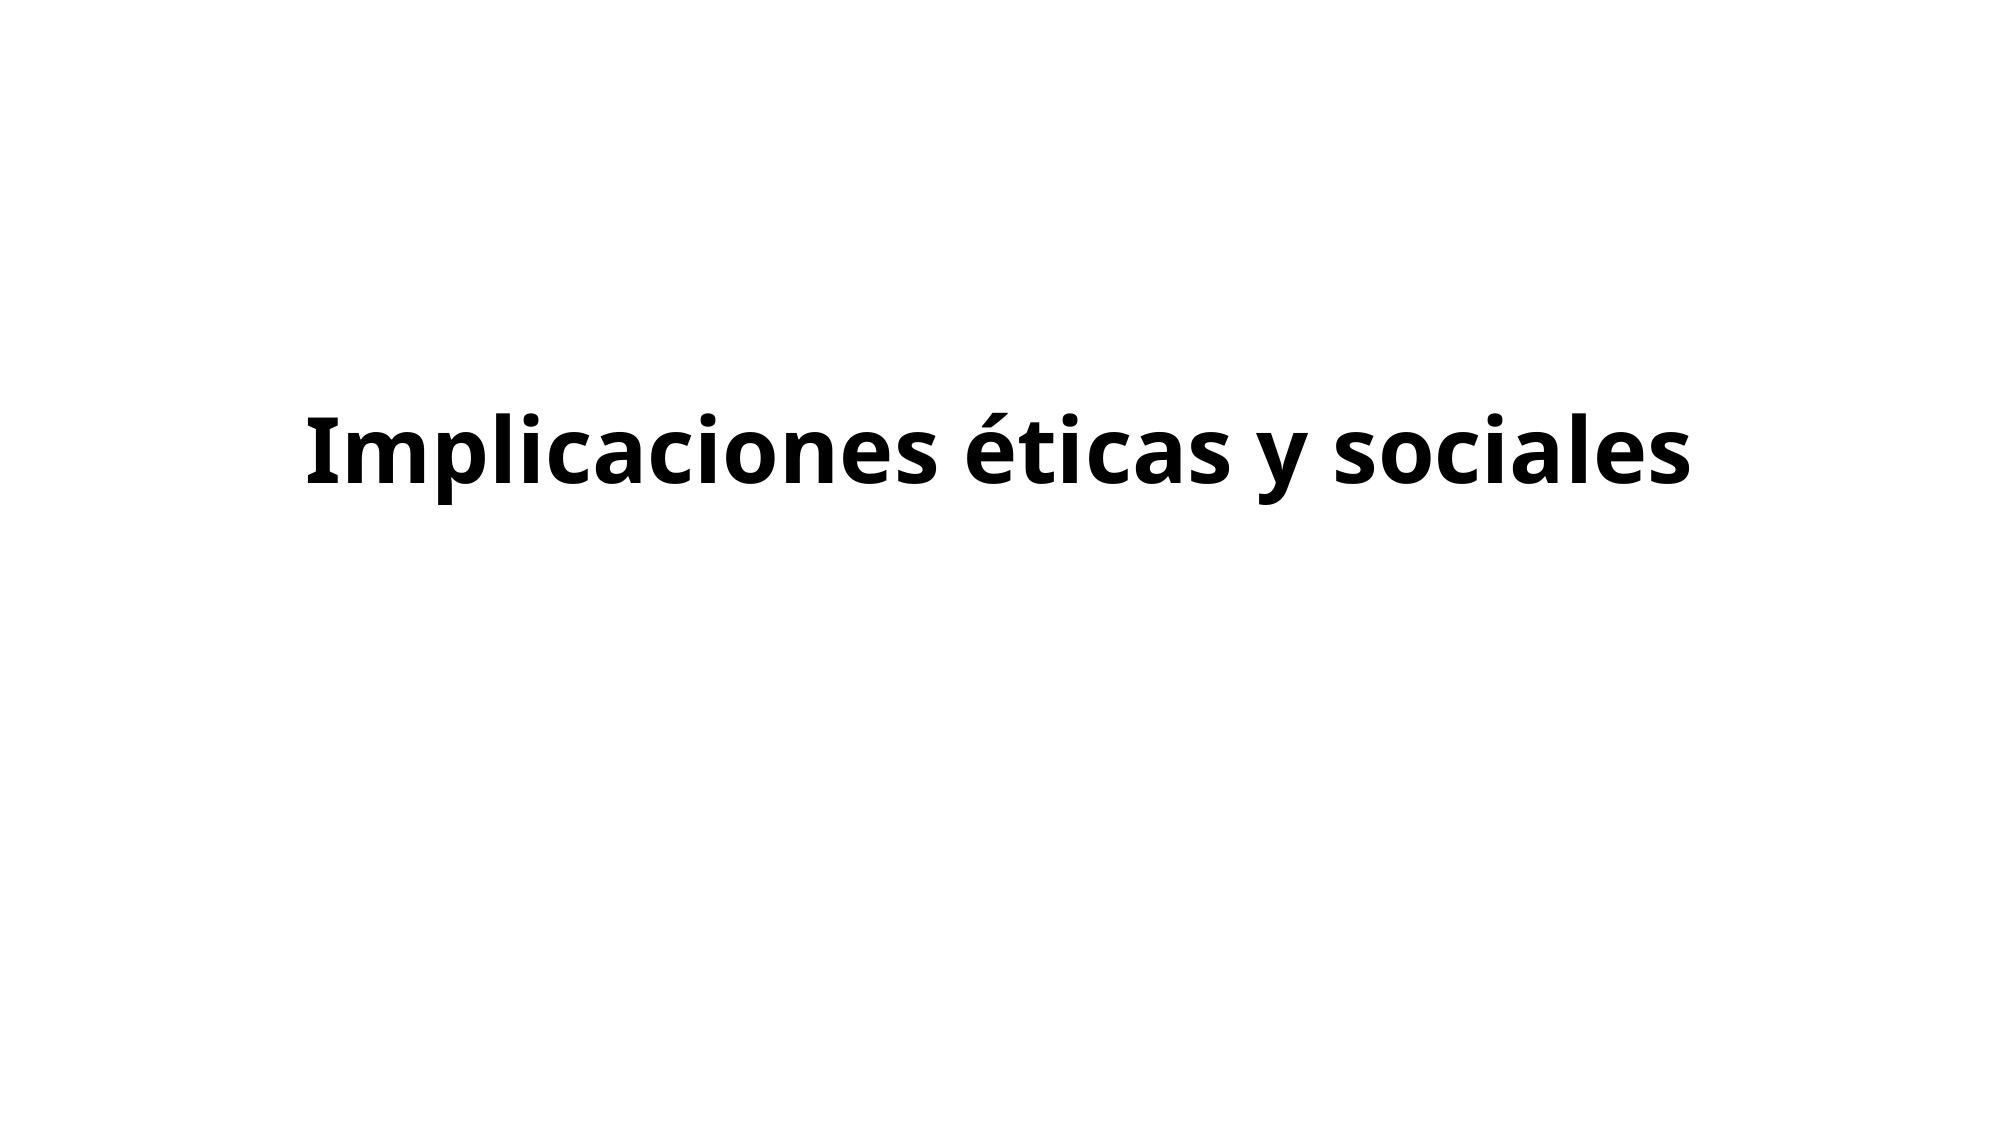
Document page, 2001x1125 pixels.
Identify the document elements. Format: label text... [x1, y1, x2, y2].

title Implicaciones éticas y sociales [137, 345, 1863, 563]
